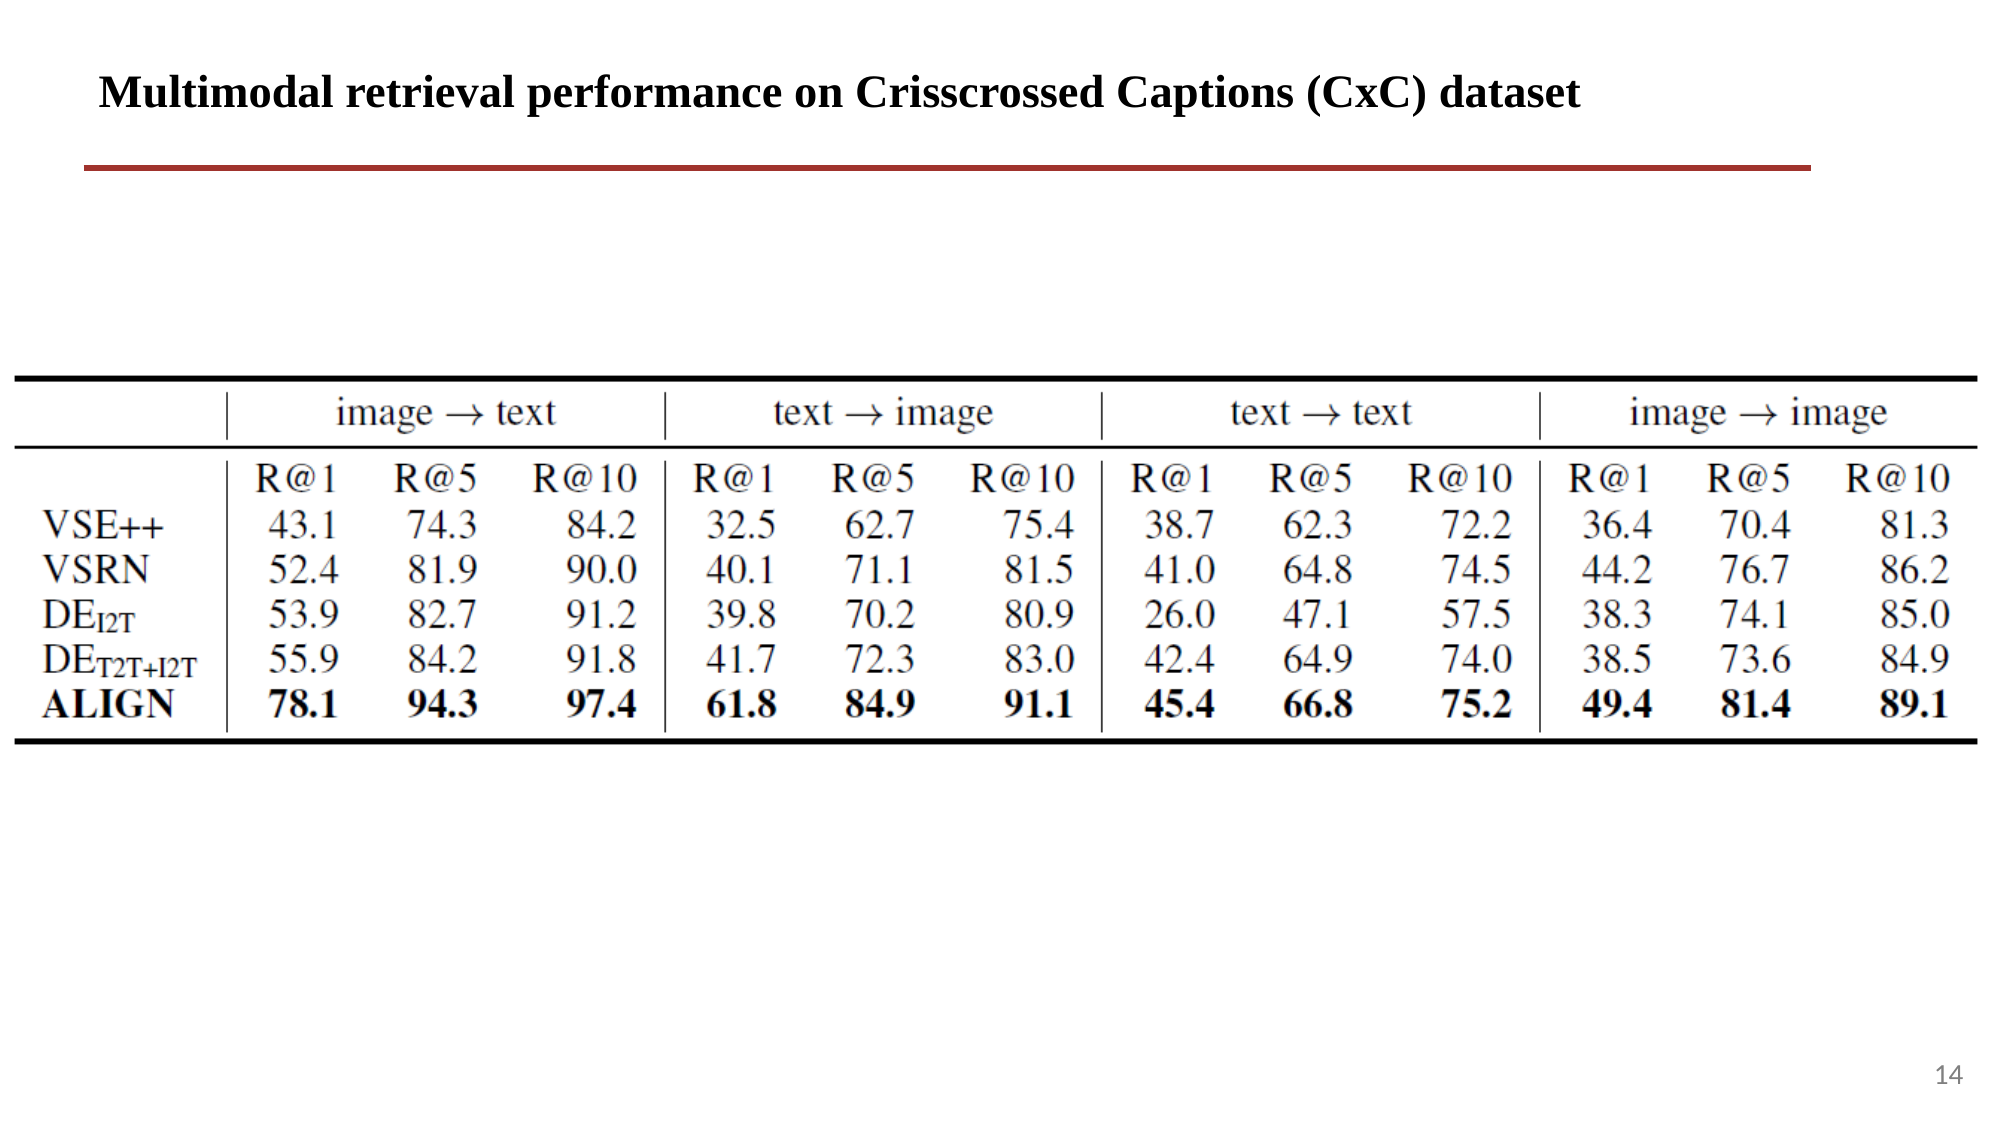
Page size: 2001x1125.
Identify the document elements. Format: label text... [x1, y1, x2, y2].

picture [0, 358, 2000, 767]
text_box Multimodal retrieval performance on Crisscrossed Captions (CxC) dataset [83, 43, 1778, 141]
slide_number 14 [1528, 1042, 1979, 1103]
